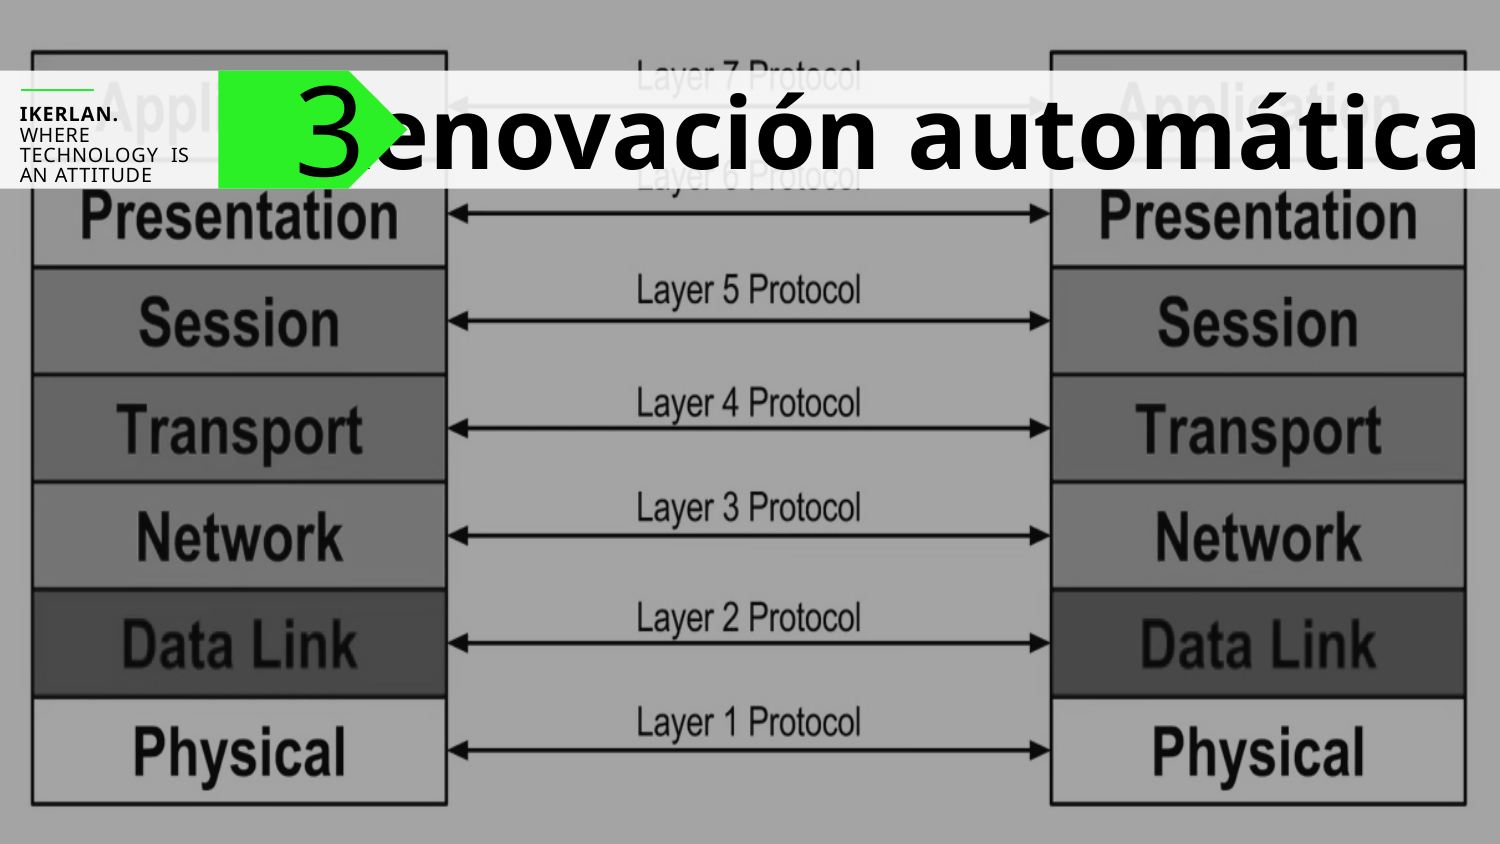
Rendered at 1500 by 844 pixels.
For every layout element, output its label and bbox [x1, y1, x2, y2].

text_box [17, 90, 205, 170]
picture [0, 0, 1500, 844]
